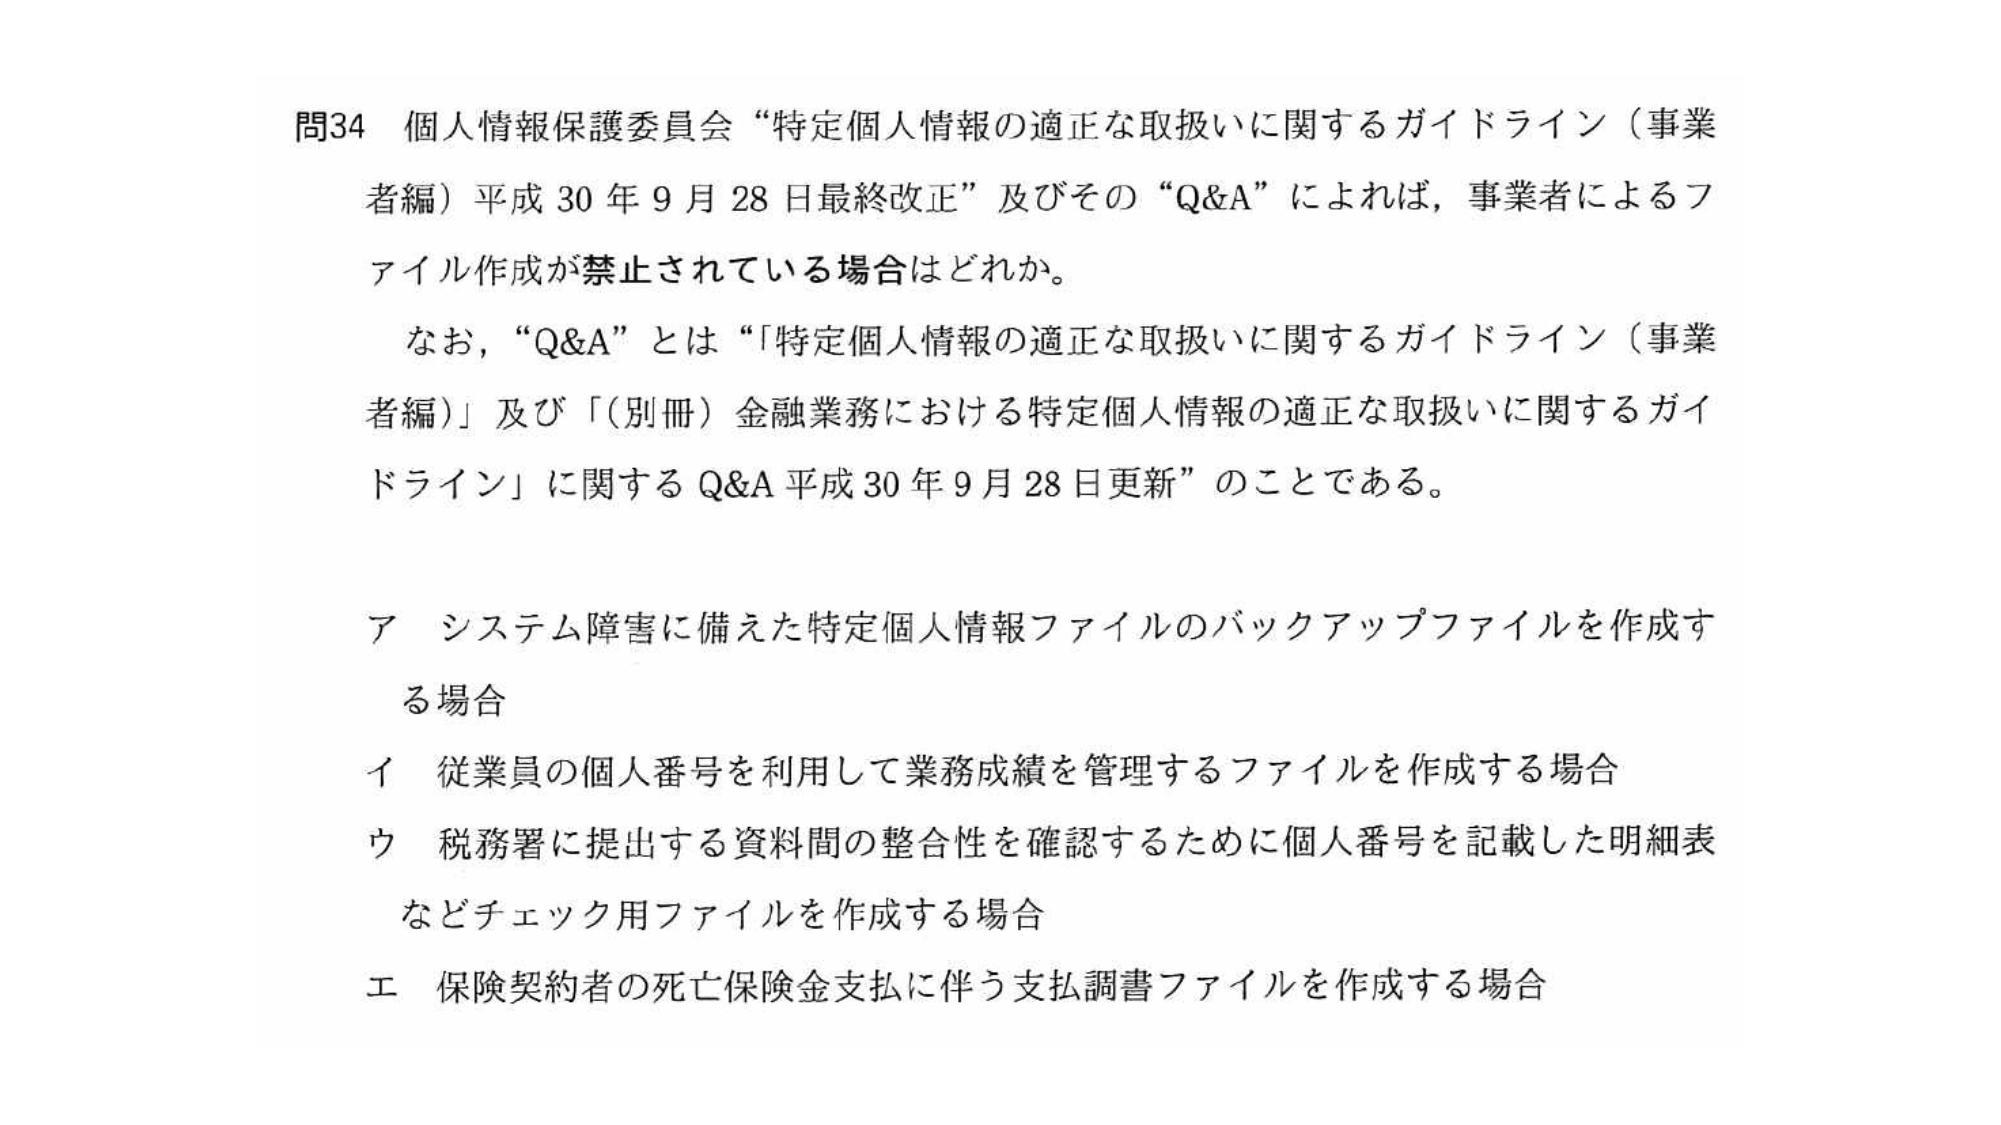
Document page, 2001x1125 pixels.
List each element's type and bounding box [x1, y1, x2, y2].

picture [255, 75, 1744, 1050]
